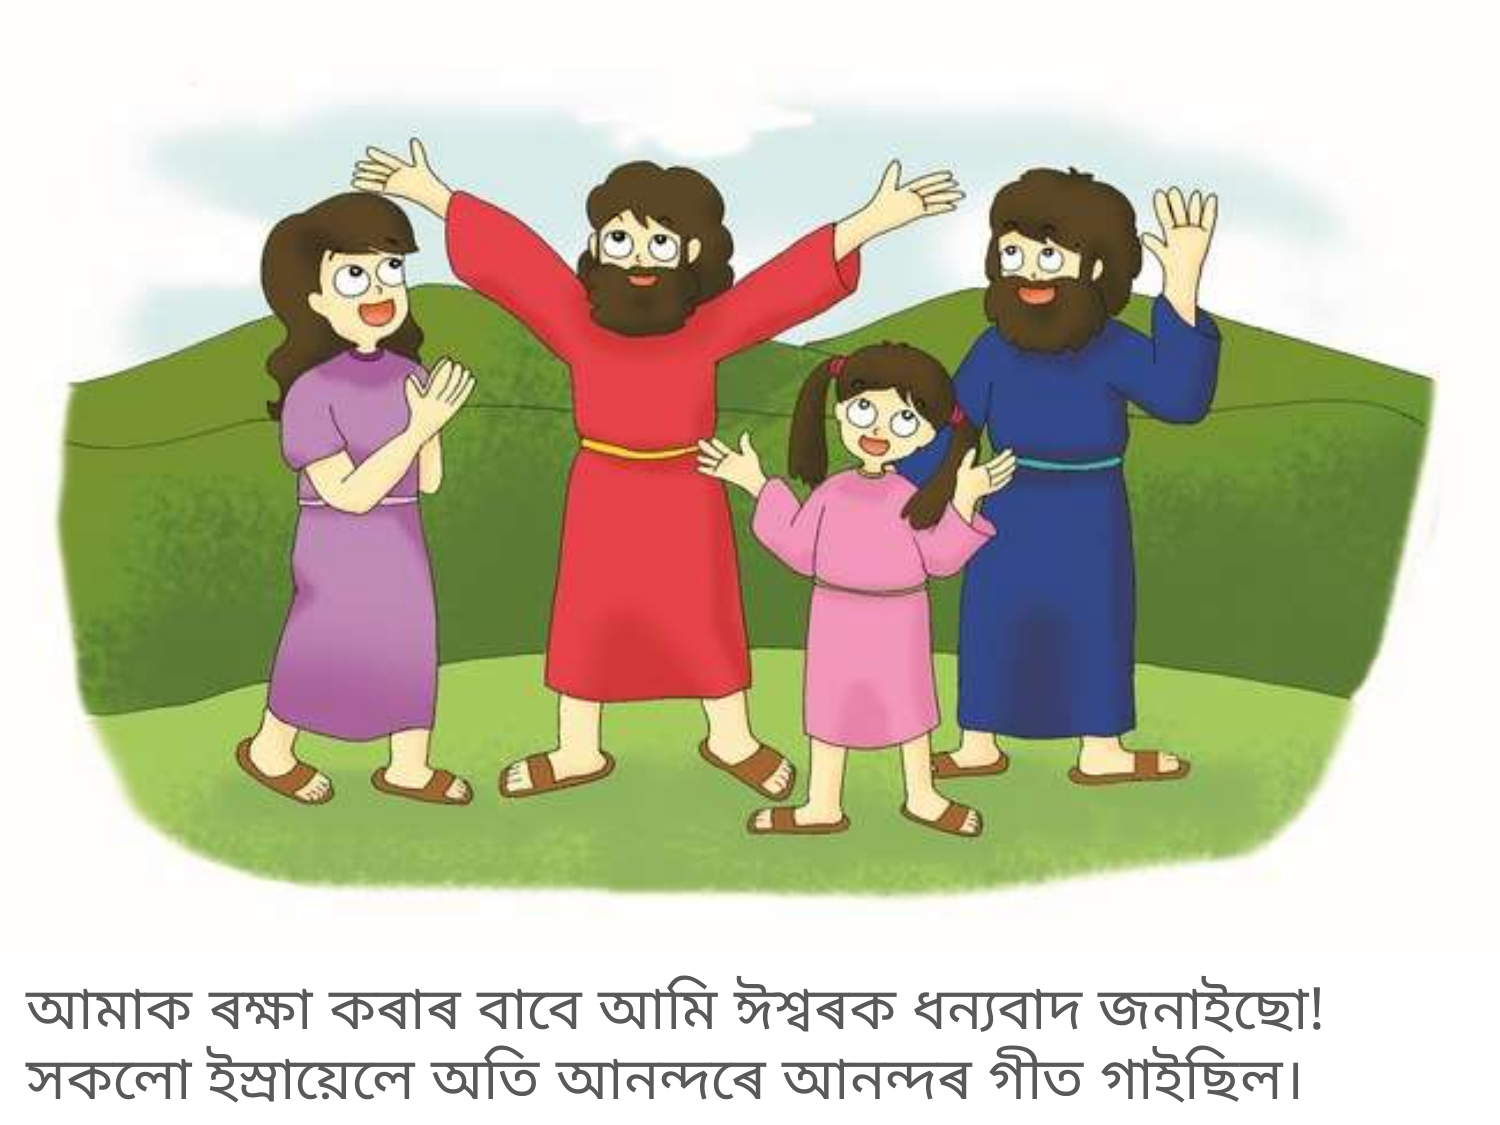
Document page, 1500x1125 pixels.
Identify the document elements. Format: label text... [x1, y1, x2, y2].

picture [0, 0, 1500, 953]
text_box আমাক ৰক্ষা কৰাৰ বাবে আমি ঈশ্বৰক ধন্যবাদ জনাইছো! সকলো ইস্ৰায়েলে অতি আনন্দৰে আনন্দৰ গীত গাইছিল। [11, 964, 1498, 1119]
